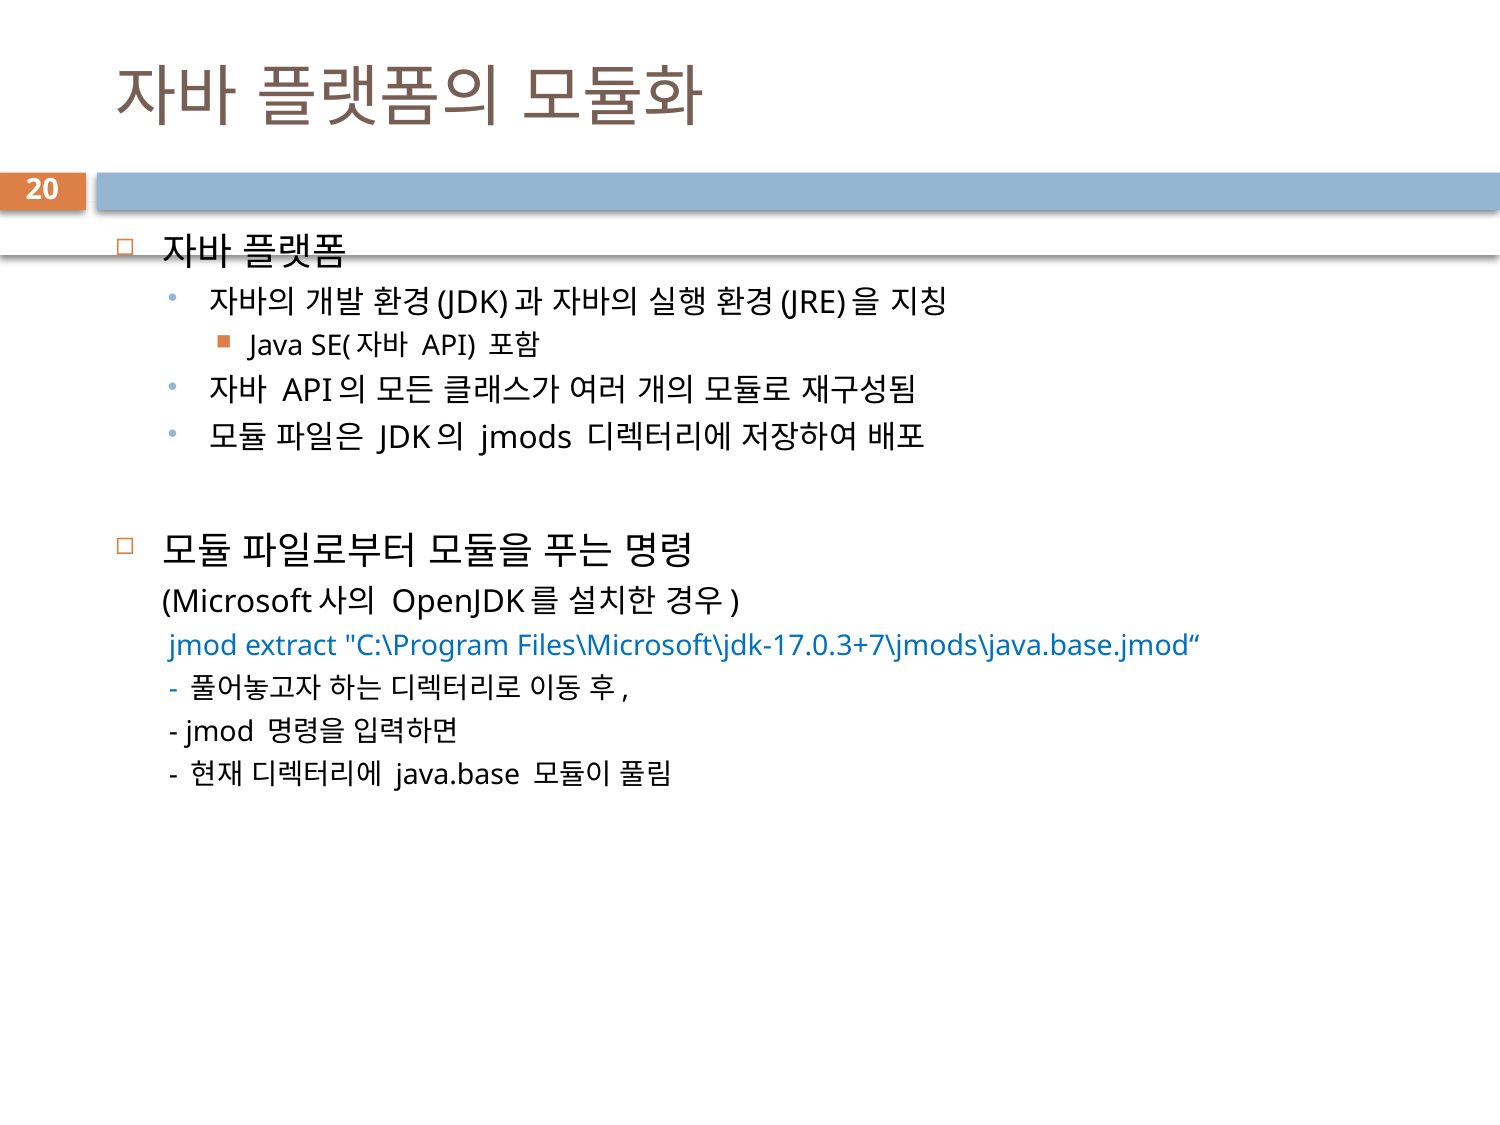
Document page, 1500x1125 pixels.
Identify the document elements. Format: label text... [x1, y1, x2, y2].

list 자바 플랫폼 자바의 개발 환경(JDK)과 자바의 실행 환경(JRE)을 지칭 Java SE(자바 API) 포함 자바 API의 모든 클래스가 여러 개의 모듈로 재구성됨 모듈 파일은 JDK의 jmods 디렉터리에 저장하여 배포 모듈 파일로부터 모듈을 푸는 명령 (Microsoft사의 OpenJDK를 설치한 경우) jmod extract "C:\Program Files\Microsoft\jdk-17.0.3+7\jmods\java.base.jmod“ - 풀어놓고자 하는 디렉터리로 이동 후, - jmod 명령을 입력하면 - 현재 디렉터리에 java.base 모듈이 풀림 [100, 219, 1438, 799]
slide_number 20 [0, 170, 87, 211]
title 자바 플랫폼의 모듈화 [100, 37, 1438, 149]
